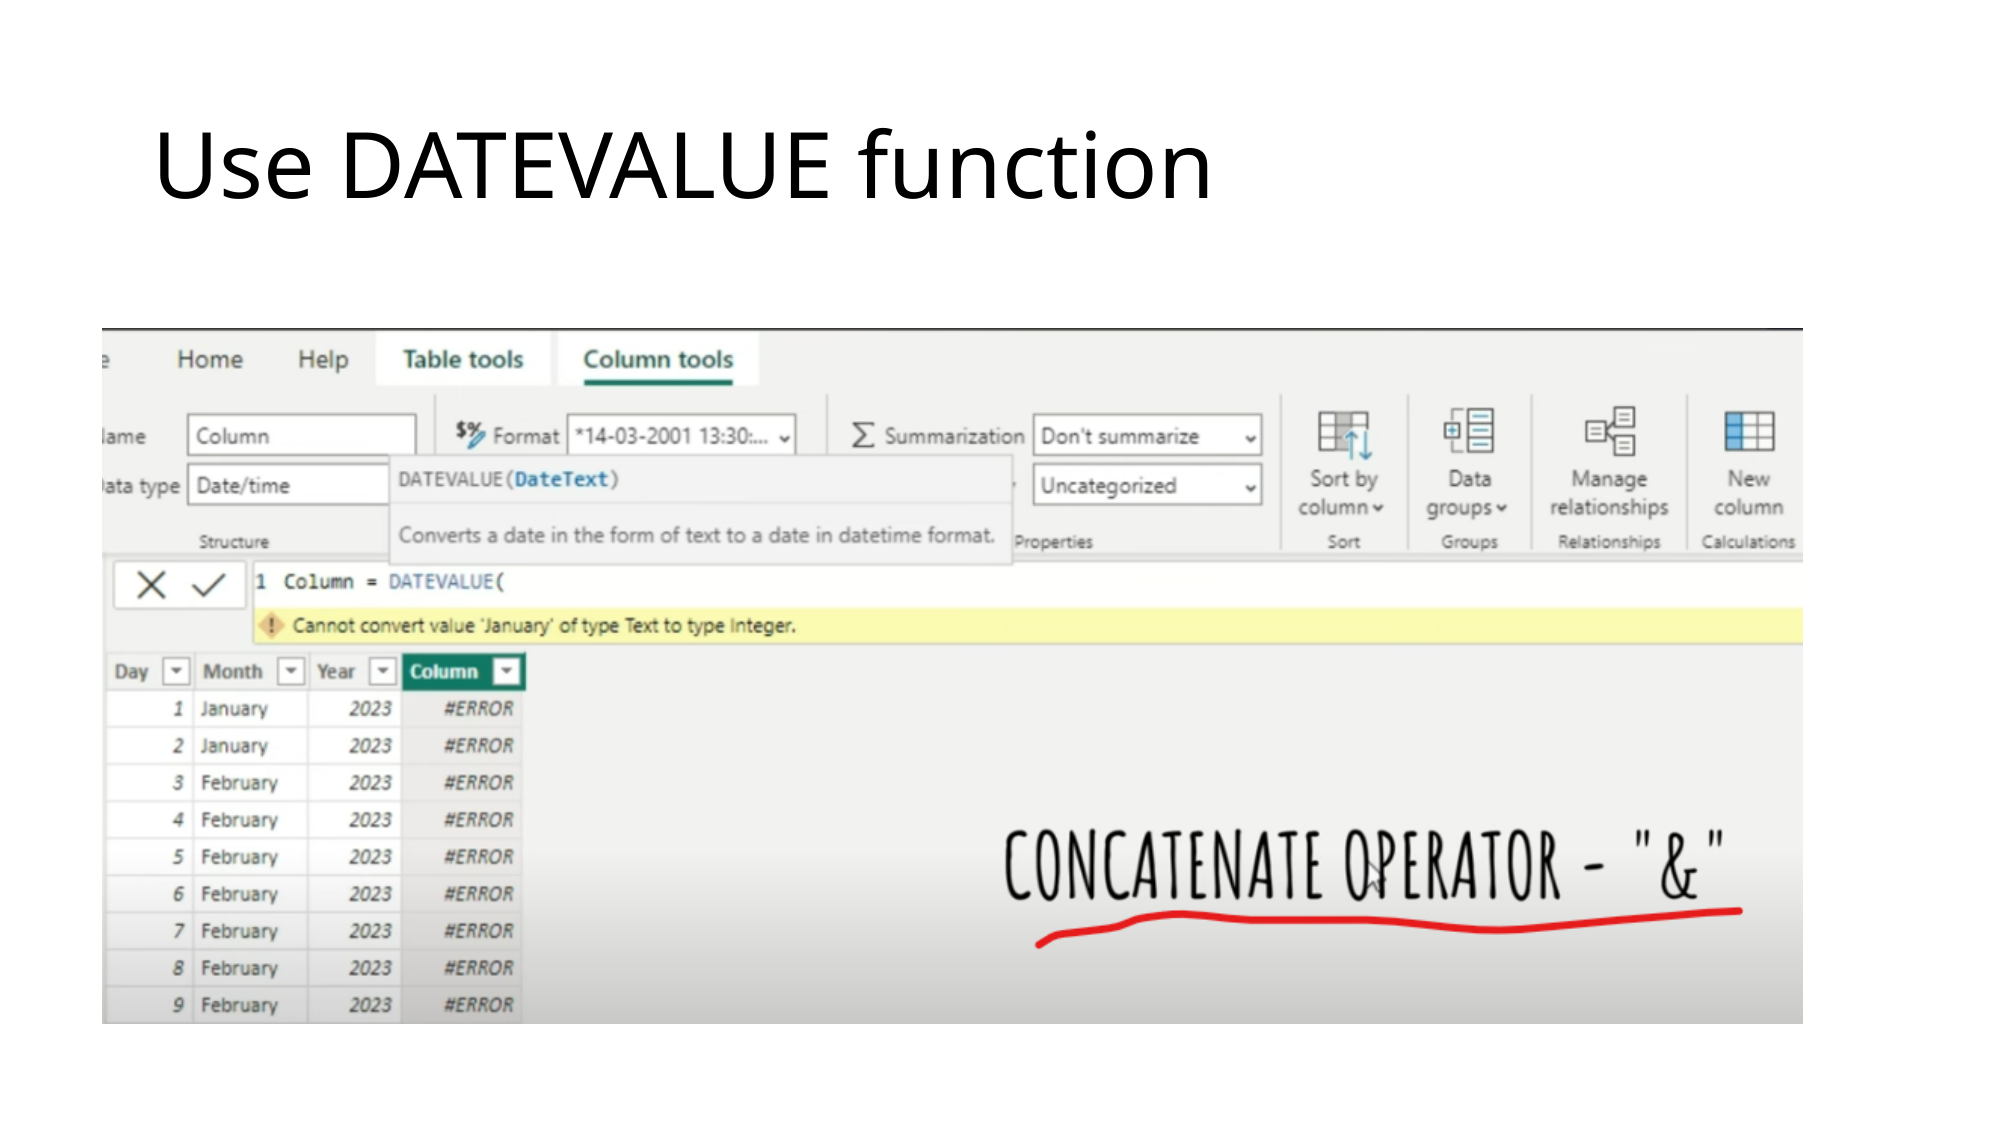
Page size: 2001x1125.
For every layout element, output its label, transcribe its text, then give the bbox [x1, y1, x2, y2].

title Use DATEVALUE function [137, 59, 1863, 278]
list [102, 328, 1803, 1024]
